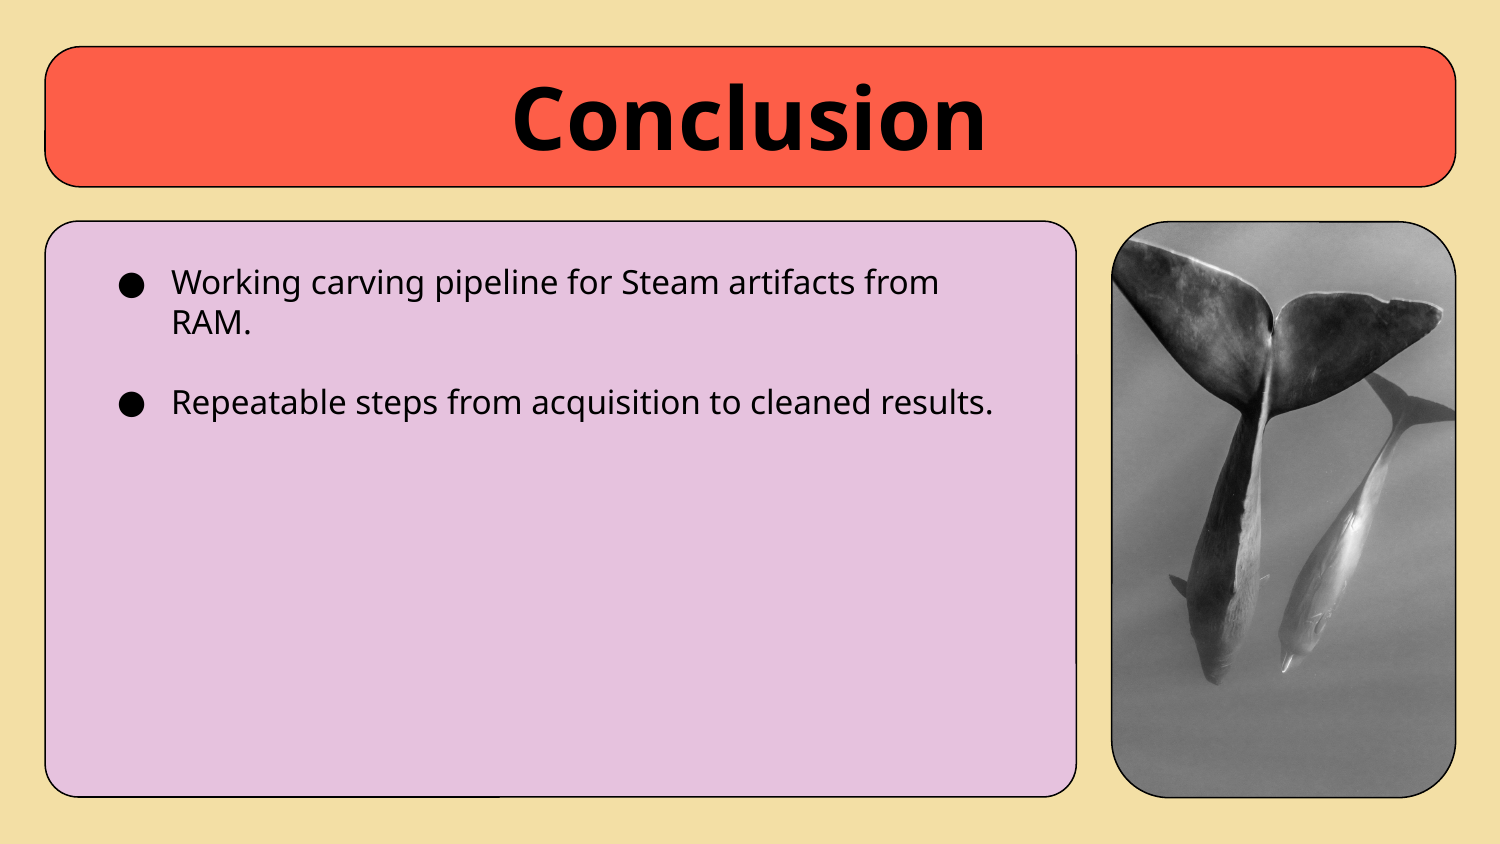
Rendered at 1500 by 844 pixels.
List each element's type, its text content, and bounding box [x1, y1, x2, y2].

title Conclusion [44, 53, 1456, 192]
list Working carving pipeline for Steam artifacts from RAM. Repeatable steps from acquisition to cleaned results. [81, 246, 1039, 741]
picture [1111, 221, 1456, 798]
